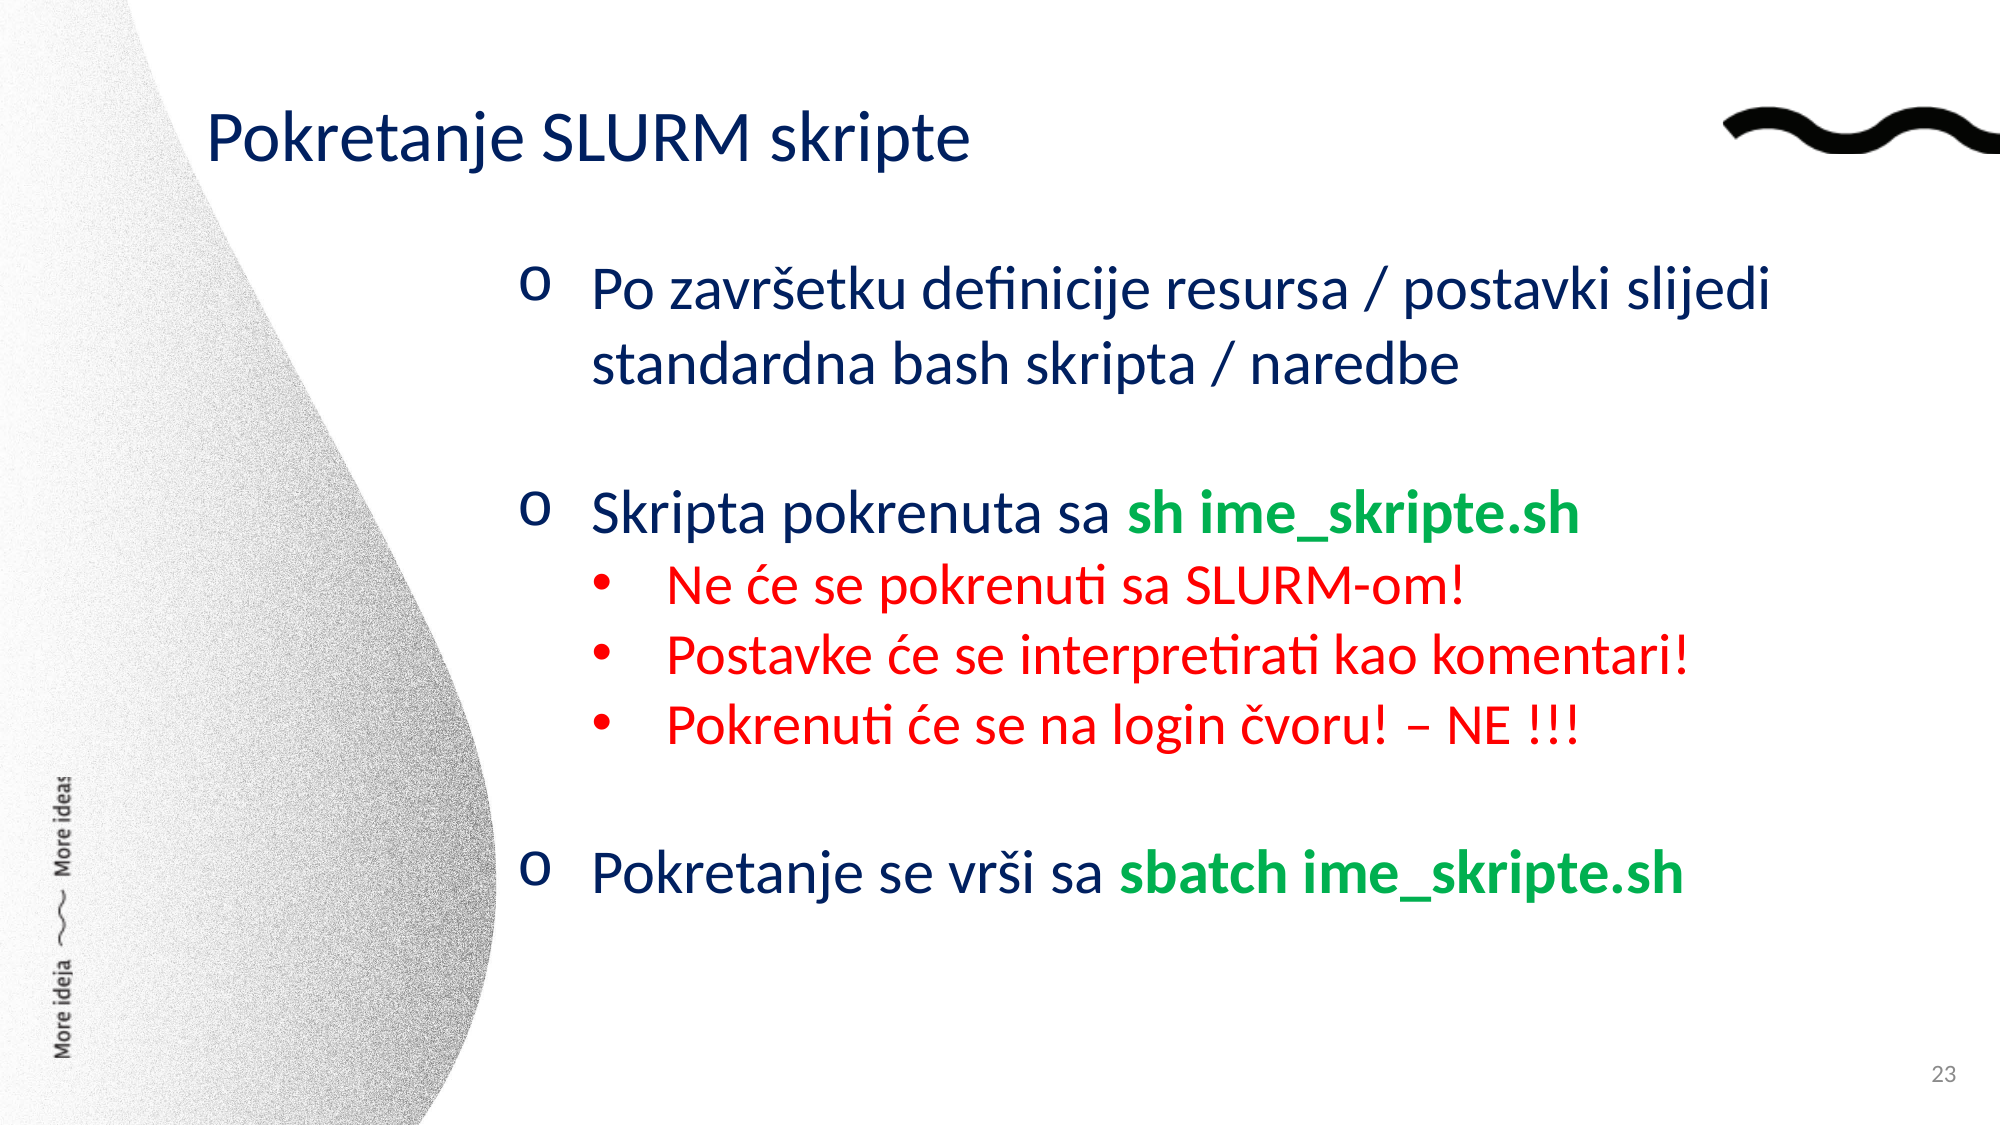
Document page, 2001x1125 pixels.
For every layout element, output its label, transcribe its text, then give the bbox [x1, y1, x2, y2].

picture [0, 0, 509, 1125]
text_box Pokretanje SLURM skripte [206, 92, 1684, 177]
slide_number 23 [1521, 1042, 1972, 1103]
text_box Po završetku definicije resursa / postavki slijedi standardna bash skripta / naredbe Skripta pokrenuta sa sh ime_skripte.sh Ne će se pokrenuti sa SLURM-om! Postavke će se interpretirati kao komentari! Pokrenuti će se na login čvoru! – NE !!! Pokretanje se vrši sa sbatch ime_skripte.sh [501, 239, 2000, 914]
